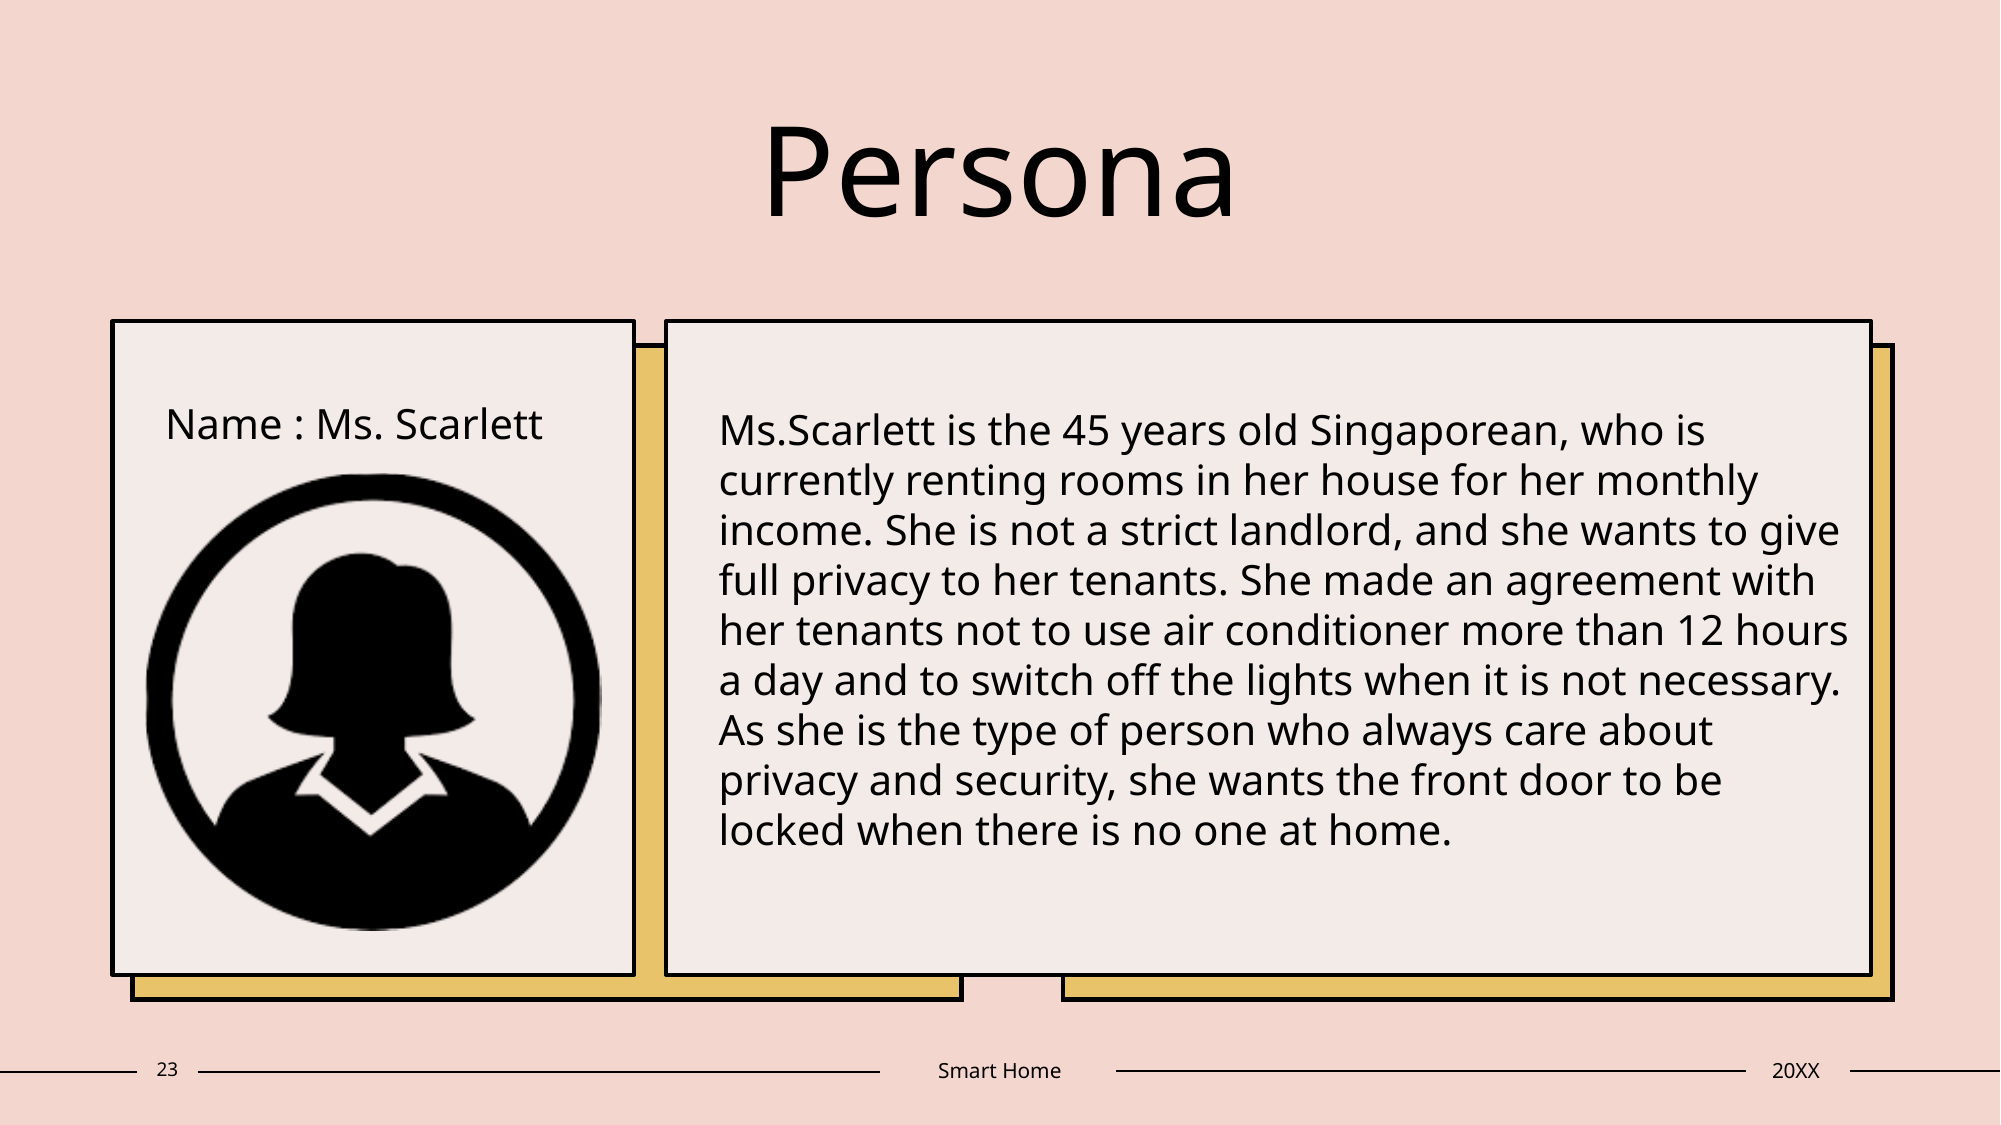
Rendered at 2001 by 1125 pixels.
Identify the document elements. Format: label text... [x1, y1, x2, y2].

list Name : Ms. Scarlett [110, 319, 636, 977]
list Ms.Scarlett is the 45 years old Singaporean, who is currently renting rooms in her house for her monthly income. She is not a strict landlord, and she wants to give full privacy to her tenants. She made an agreement with her tenants not to use air conditioner more than 12 hours a day and to switch off the lights when it is not necessary. As she is the type of person who always care about privacy and security, she wants the front door to be locked when there is no one at home. [664, 319, 1873, 977]
slide_number 23 [137, 1050, 198, 1091]
picture [144, 473, 602, 931]
slide_number 20XX [1743, 1050, 1849, 1091]
footer Smart Home [879, 1050, 1120, 1091]
title Persona [187, 83, 1813, 251]
